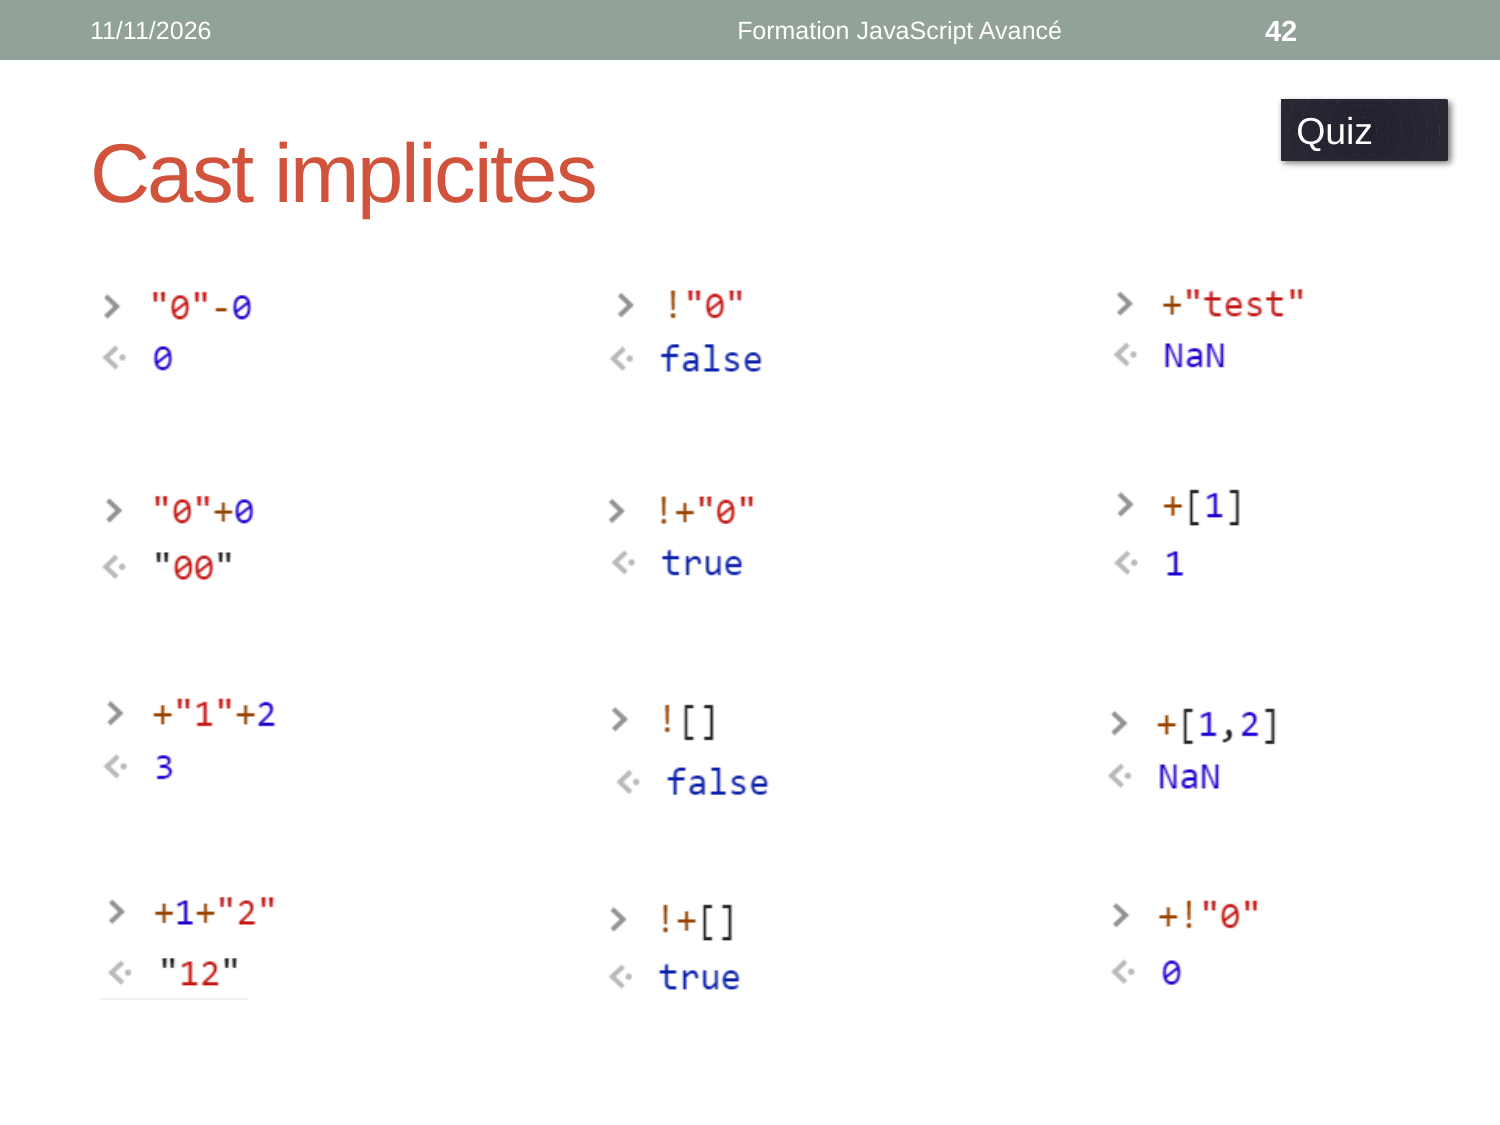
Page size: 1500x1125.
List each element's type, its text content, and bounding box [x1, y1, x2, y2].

picture [89, 680, 297, 792]
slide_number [75, 3, 550, 57]
picture [599, 481, 774, 589]
slide_number 42 [1250, 3, 1425, 57]
picture [95, 888, 288, 936]
picture [1099, 890, 1279, 993]
picture [1095, 752, 1242, 800]
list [88, 278, 299, 334]
picture [88, 325, 186, 380]
footer Formation JavaScript Avancé [562, 3, 1238, 57]
title Cast implicites [75, 87, 1425, 250]
picture [1104, 277, 1318, 381]
picture [100, 941, 248, 1000]
picture [1103, 479, 1257, 587]
picture [596, 950, 753, 997]
picture [601, 691, 781, 803]
text_box Quiz [1281, 99, 1448, 161]
picture [597, 278, 774, 383]
picture [596, 894, 749, 947]
picture [1092, 697, 1306, 749]
picture [87, 479, 284, 591]
